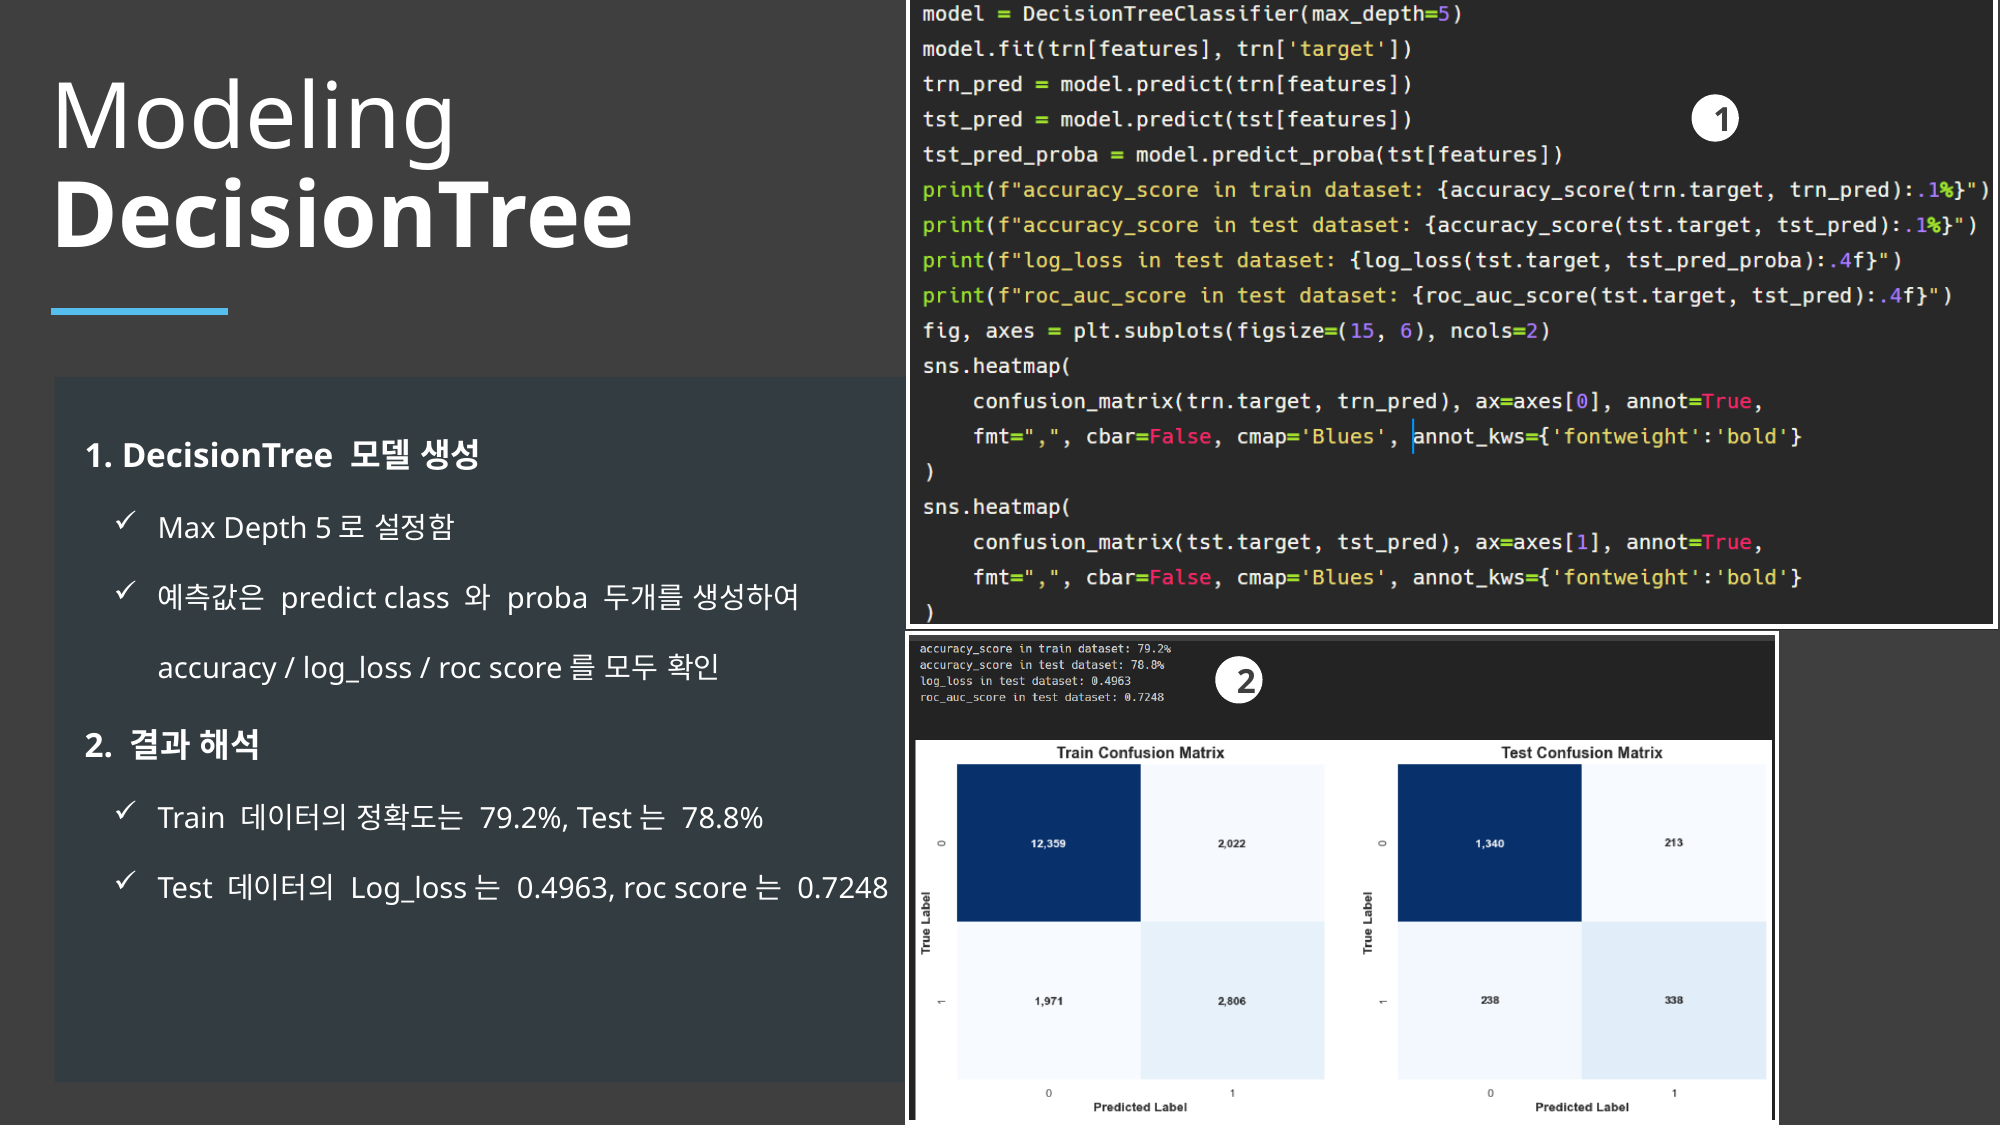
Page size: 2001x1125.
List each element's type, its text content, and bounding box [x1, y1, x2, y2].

picture [908, 641, 1779, 1125]
text_box [906, 632, 1778, 1124]
picture [907, 0, 1998, 630]
title Modeling DecisionTree [35, 59, 907, 278]
text_box 1. DecisionTree 모델 생성 Max Depth 5로 설정함 예측값은 predict class 와 proba 두개를 생성하여 accuracy / log_loss / roc score를 모두 확인 2. 결과 해석 Train 데이터의 정확도는 79.2%, Test는 78.8% Test 데이터의 Log_loss는 0.4963, roc score는 0.7248 [54, 376, 909, 1083]
